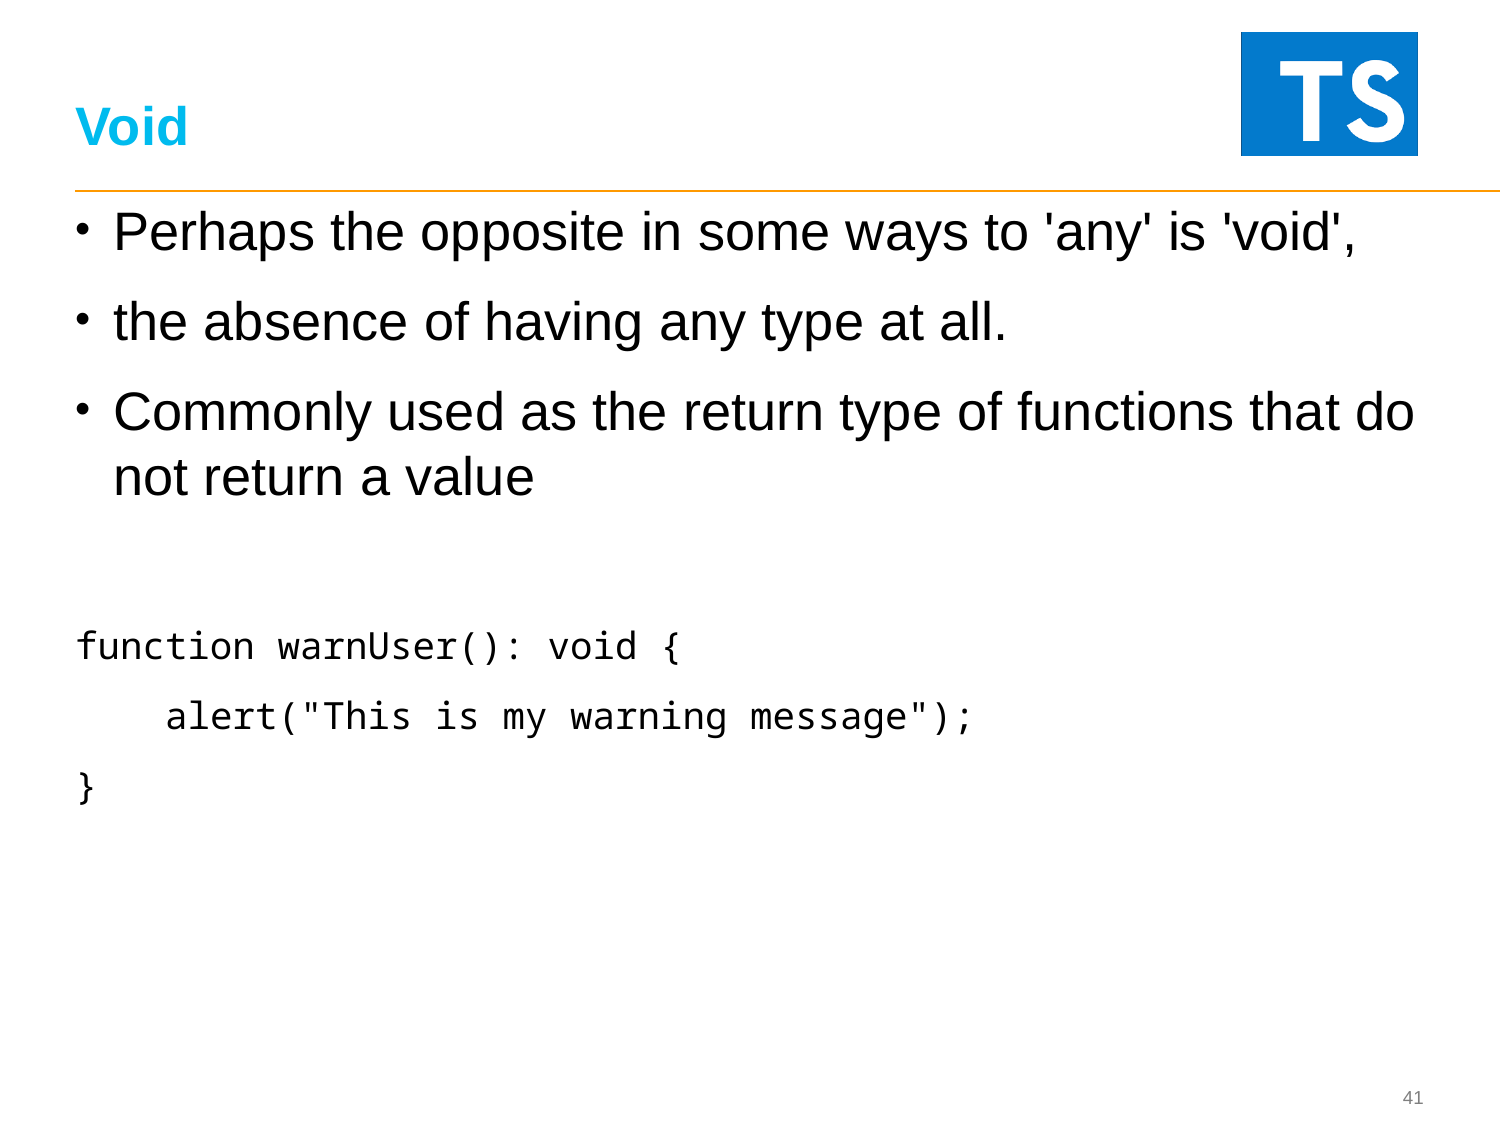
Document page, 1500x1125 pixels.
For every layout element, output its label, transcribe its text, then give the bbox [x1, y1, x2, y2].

title Void [75, 27, 1422, 157]
list Perhaps the opposite in some ways to 'any' is 'void', the absence of having any type at all. Commonly used as the return type of functions that do not return a value function warnUser(): void { alert("This is my warning message"); } [75, 196, 1425, 1005]
